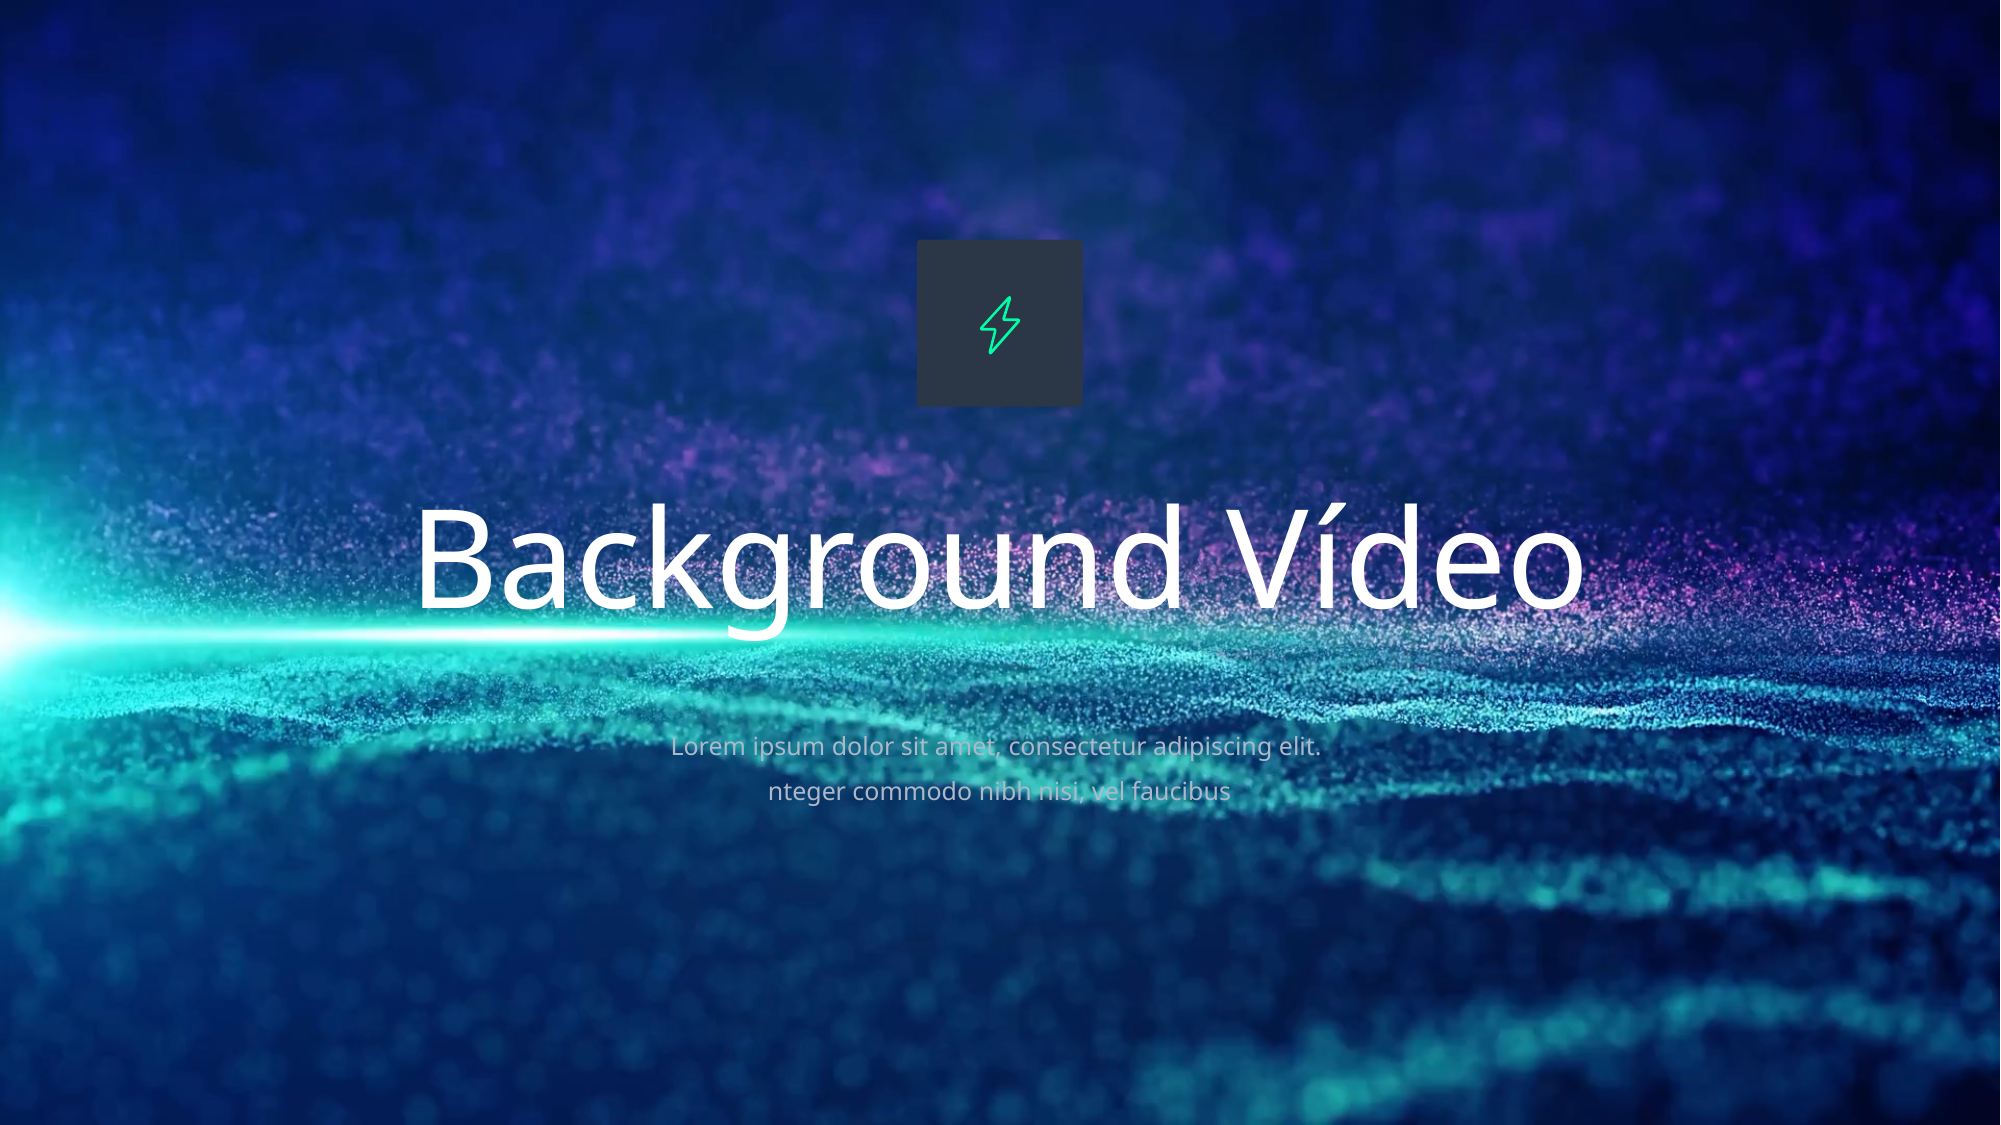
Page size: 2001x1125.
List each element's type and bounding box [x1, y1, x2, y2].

text_box [0, 0, 2000, 1125]
